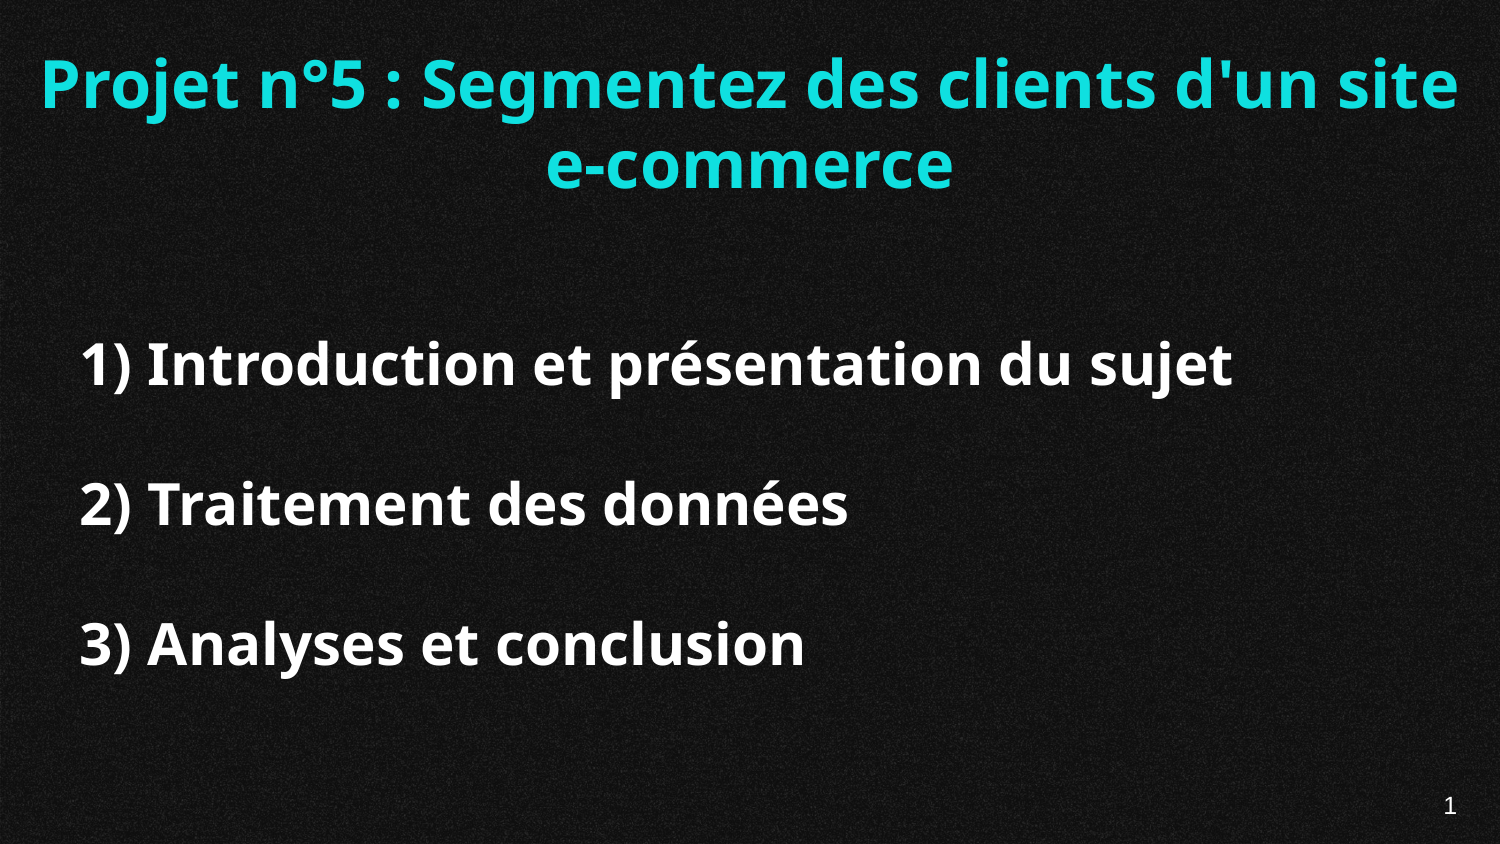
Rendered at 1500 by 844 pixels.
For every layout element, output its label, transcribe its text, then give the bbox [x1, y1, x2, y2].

text_box Projet n°5 : Segmentez des clients d'un site e-commerce [0, 56, 1500, 188]
subtitle 1) Introduction et présentation du sujet 2) Traitement des données 3) Analyses et conclusion [64, 296, 1277, 708]
